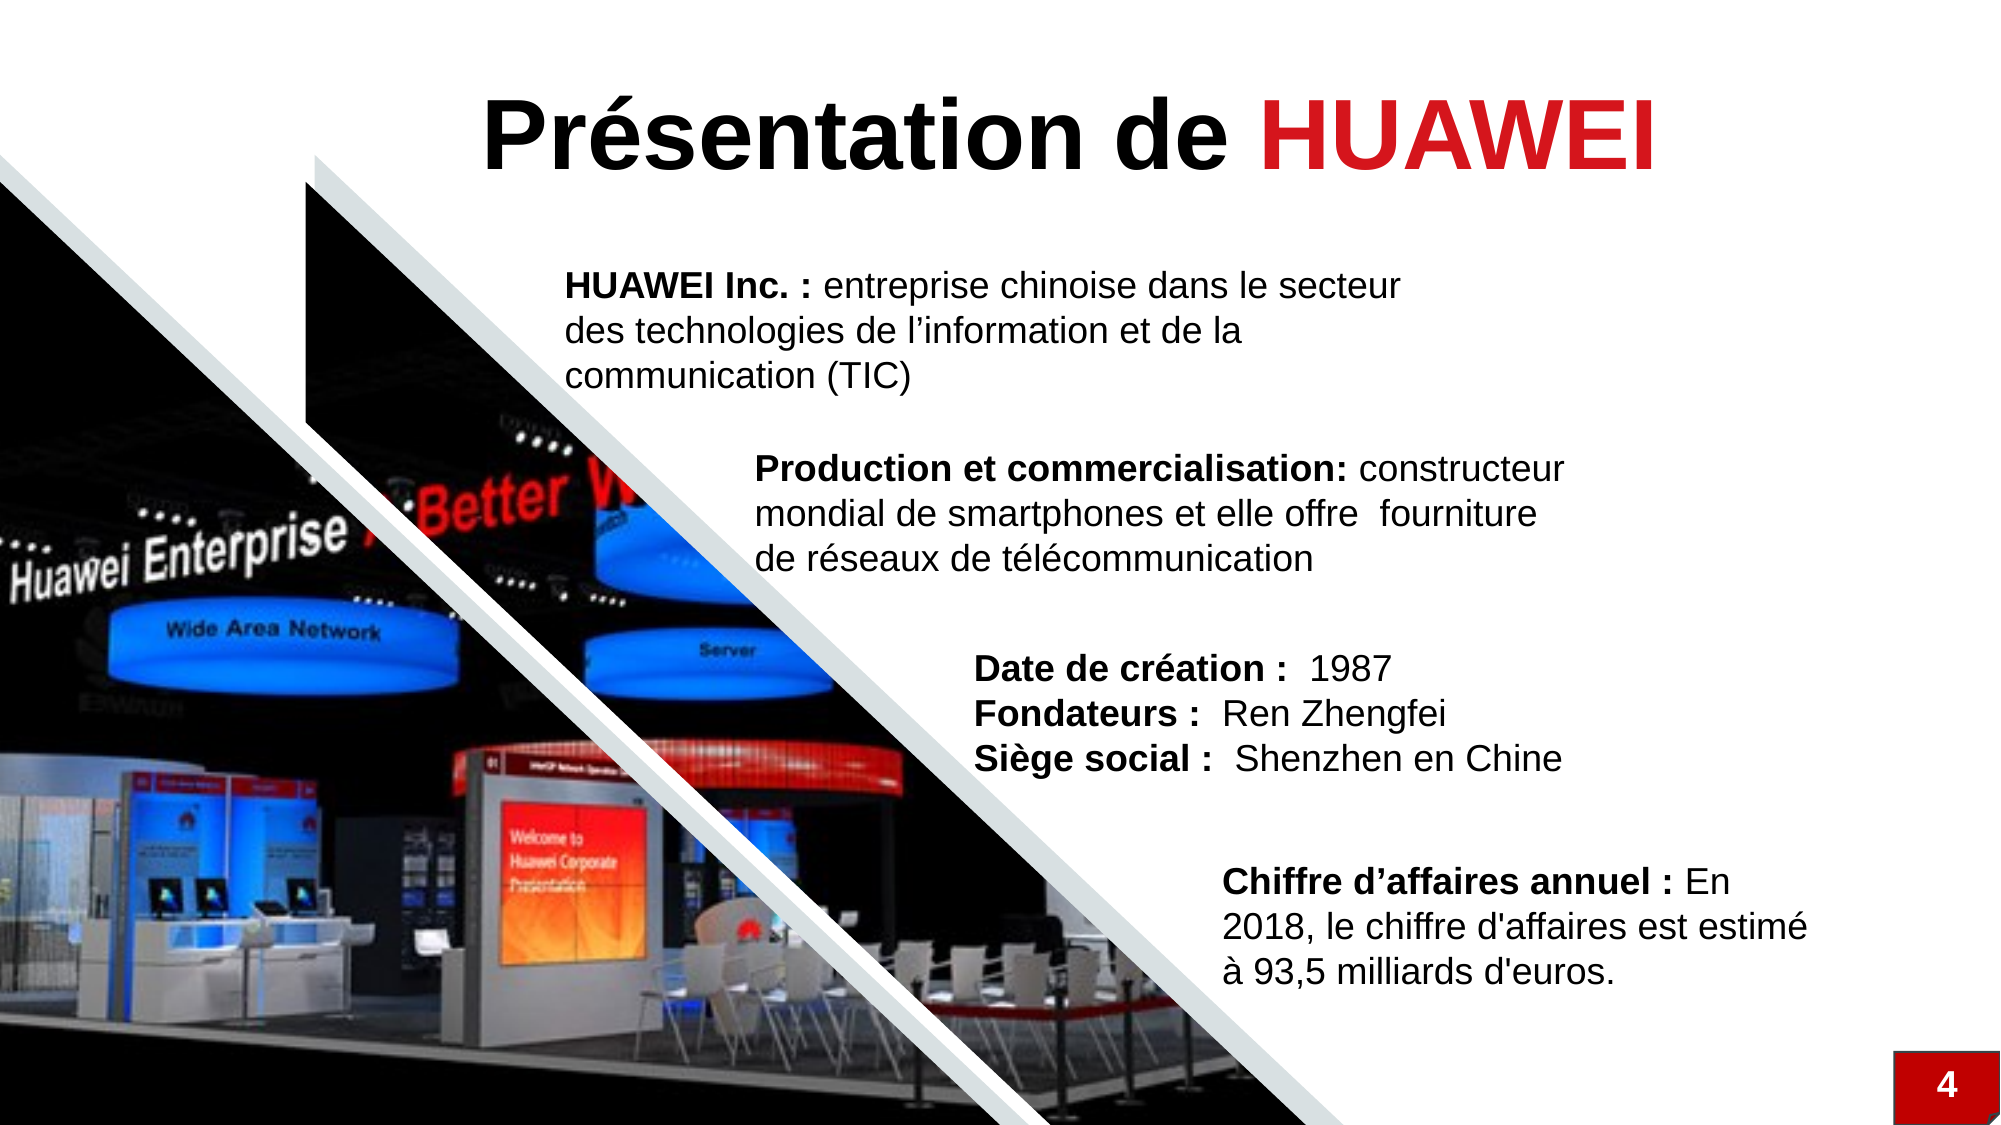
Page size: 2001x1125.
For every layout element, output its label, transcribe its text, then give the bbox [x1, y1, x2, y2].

text_box Chiffre d’affaires annuel : En 2018, le chiffre d'affaires est estimé à 93,5 milliards d'euros. [1306, 849, 1825, 1045]
text_box Production et commercialisation: constructeur mondial de smartphones et elle offre fourniture de réseaux de télécommunication [1306, 436, 1640, 587]
text_box 4 [1893, 1050, 2000, 1125]
text_box Date de création : 1987 Fondateurs : Ren Zhengfei Siège social : Shenzhen en Chine [1306, 636, 1895, 831]
picture [0, 181, 1306, 1125]
text_box HUAWEI Inc. : entreprise chinoise dans le secteur des technologies de l’information et de la communication (TIC) [1306, 253, 1450, 403]
text_box Présentation de HUAWEI [466, 62, 1896, 317]
